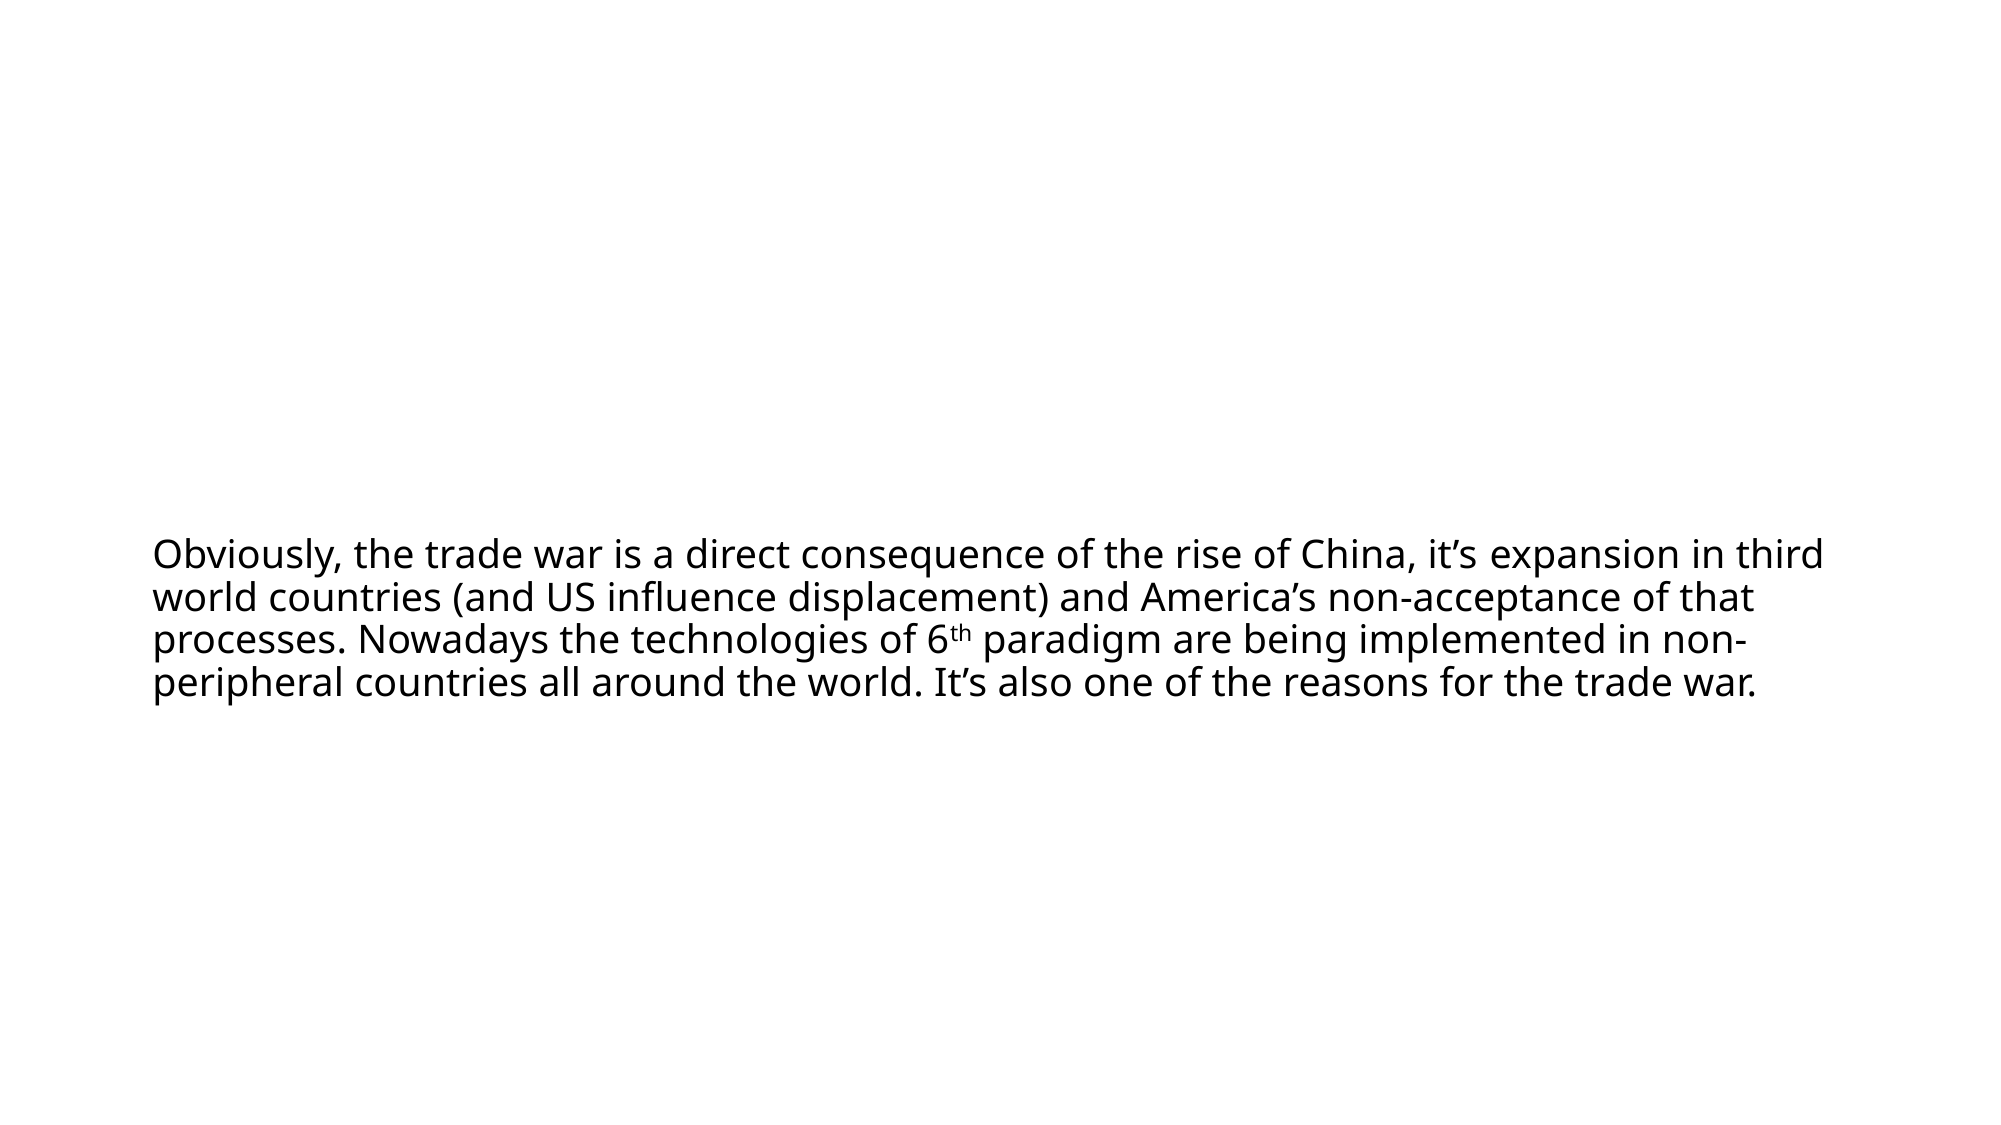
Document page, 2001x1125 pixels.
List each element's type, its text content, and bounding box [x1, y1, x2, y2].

title Obviously, the trade war is a direct consequence of the rise of China, it’s expansion in third world countries (and US influence displacement) and America’s non-acceptance of that processes. Nowadays the technologies of 6th paradigm are being implemented in non-peripheral countries all around the world. It’s also one of the reasons for the trade war. [137, 510, 1863, 729]
